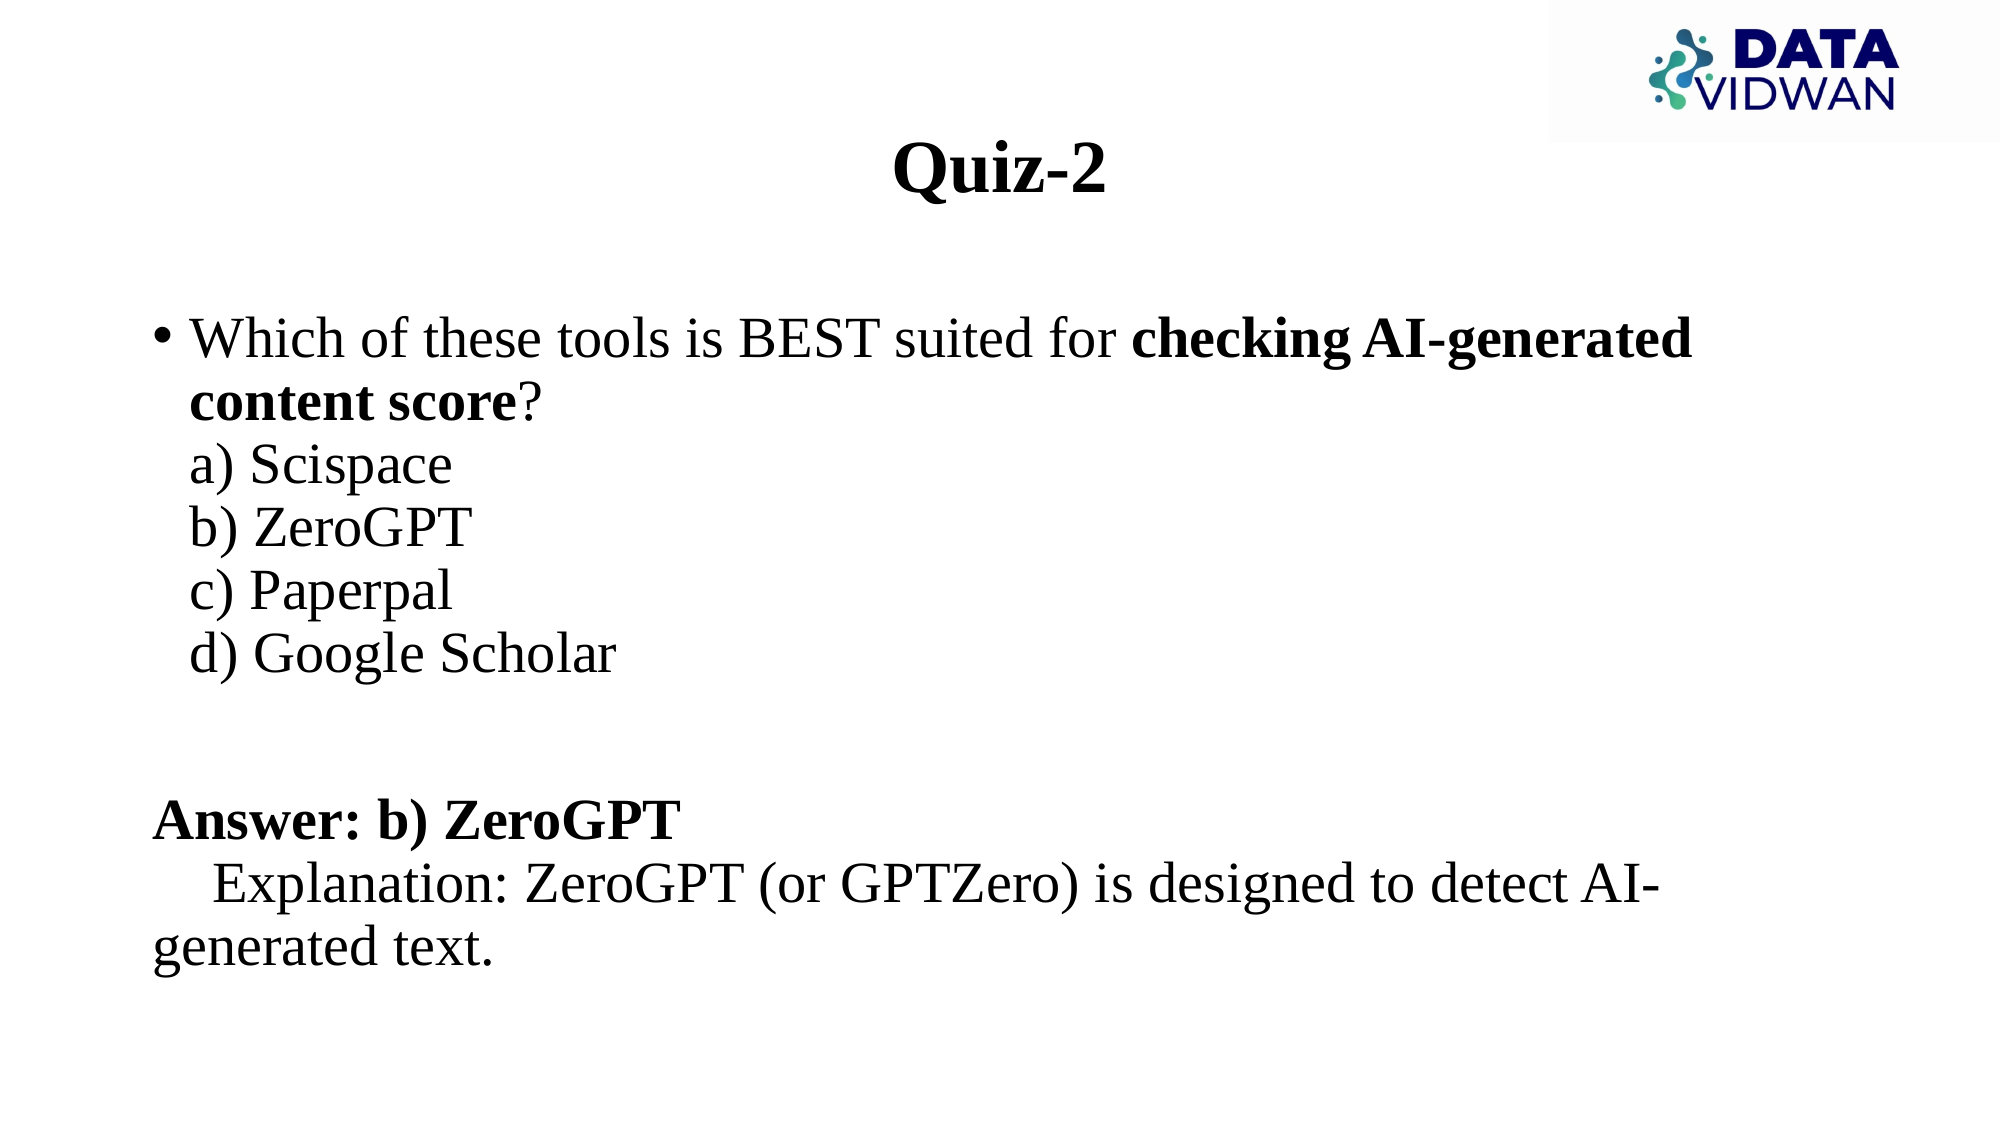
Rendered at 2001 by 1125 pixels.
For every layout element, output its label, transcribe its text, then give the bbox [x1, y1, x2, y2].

title Quiz-2 [137, 59, 1863, 278]
picture [1548, 0, 2000, 143]
list Which of these tools is BEST suited for checking AI-generated content score? a) Scispace b) ZeroGPT c) Paperpal d) Google Scholar Answer: b) ZeroGPT 🔎 Explanation: ZeroGPT (or GPTZero) is designed to detect AI-generated text. [137, 299, 1863, 1014]
